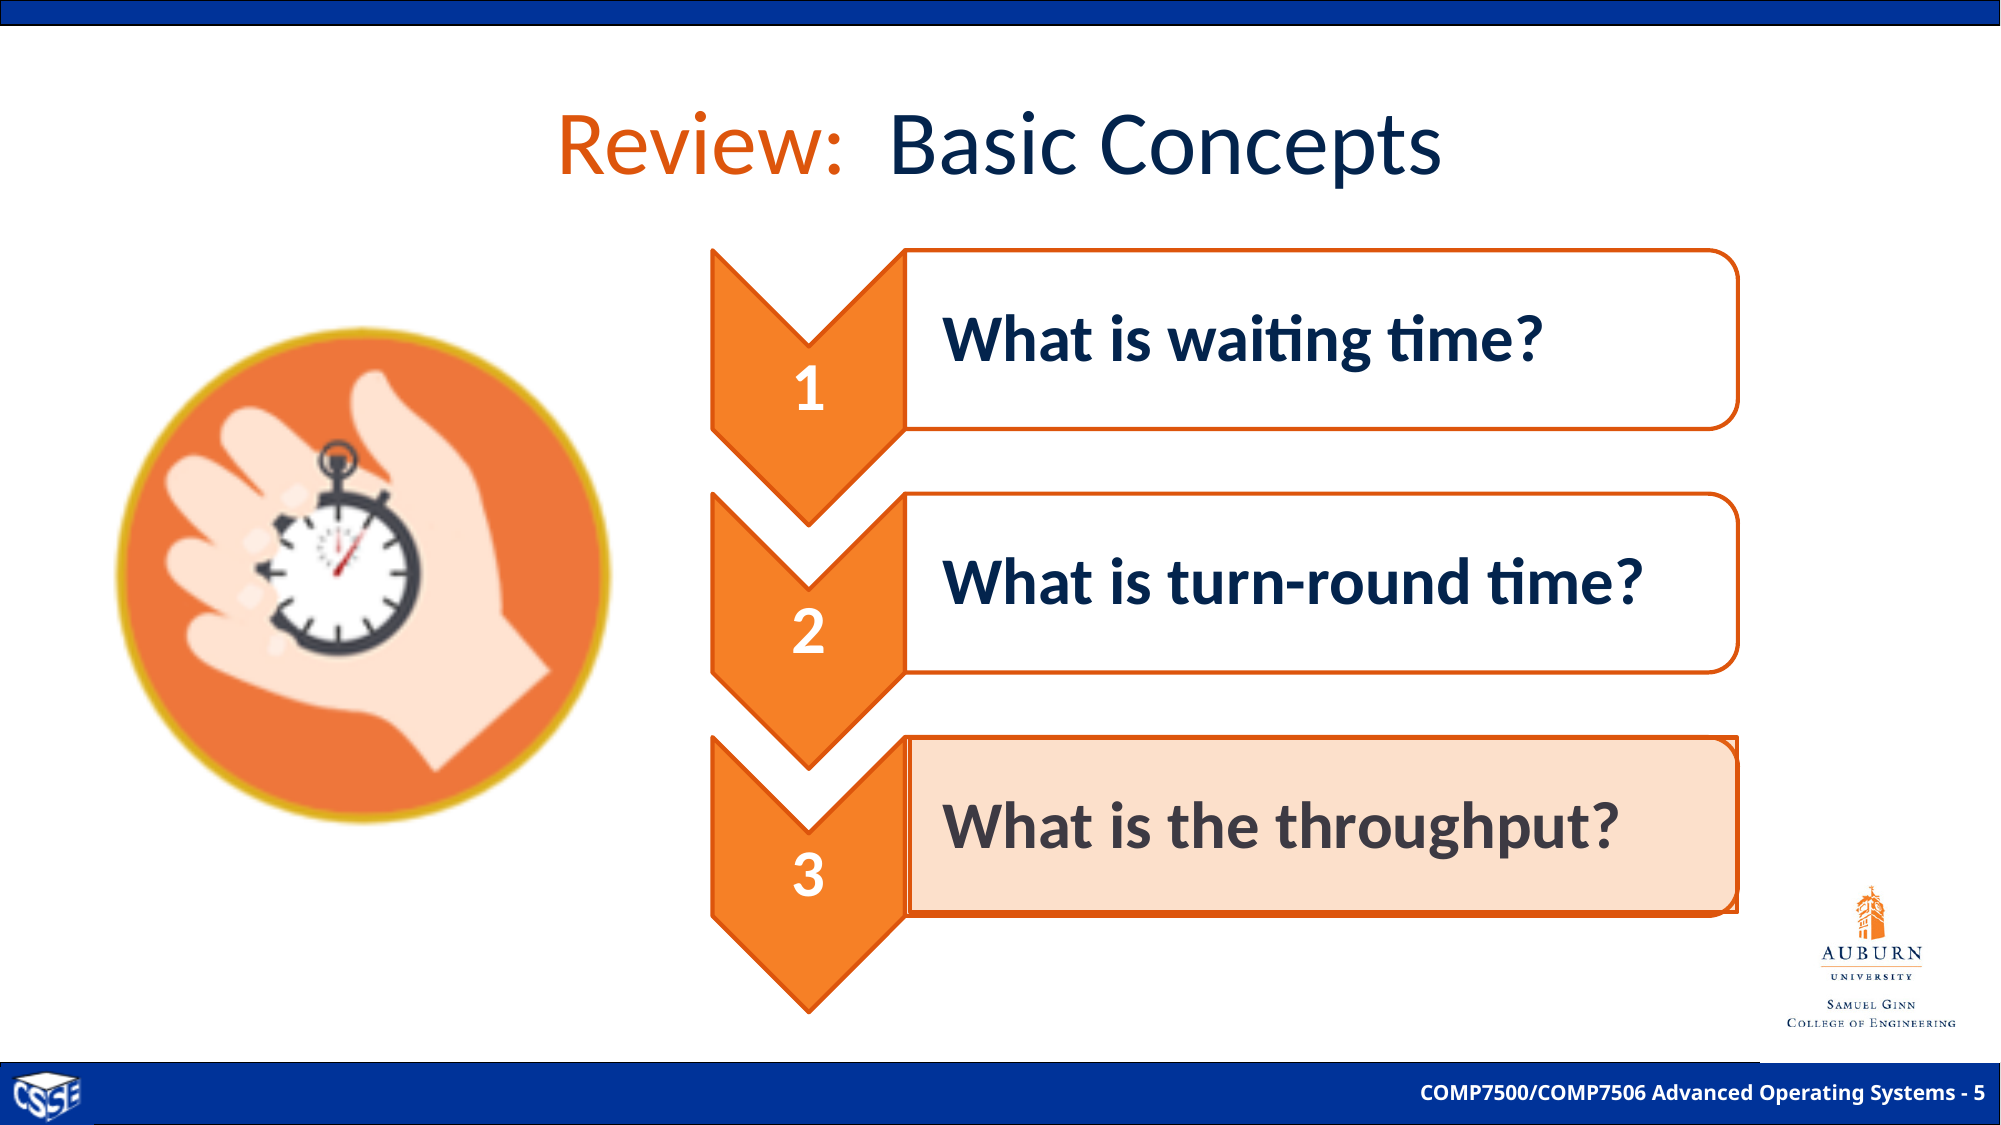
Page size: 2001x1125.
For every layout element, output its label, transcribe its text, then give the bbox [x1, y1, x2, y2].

picture [112, 324, 617, 830]
picture [0, 1067, 94, 1125]
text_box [712, 249, 1739, 1013]
title Review: Basic Concepts [50, 50, 1950, 225]
picture [1760, 863, 2000, 1063]
